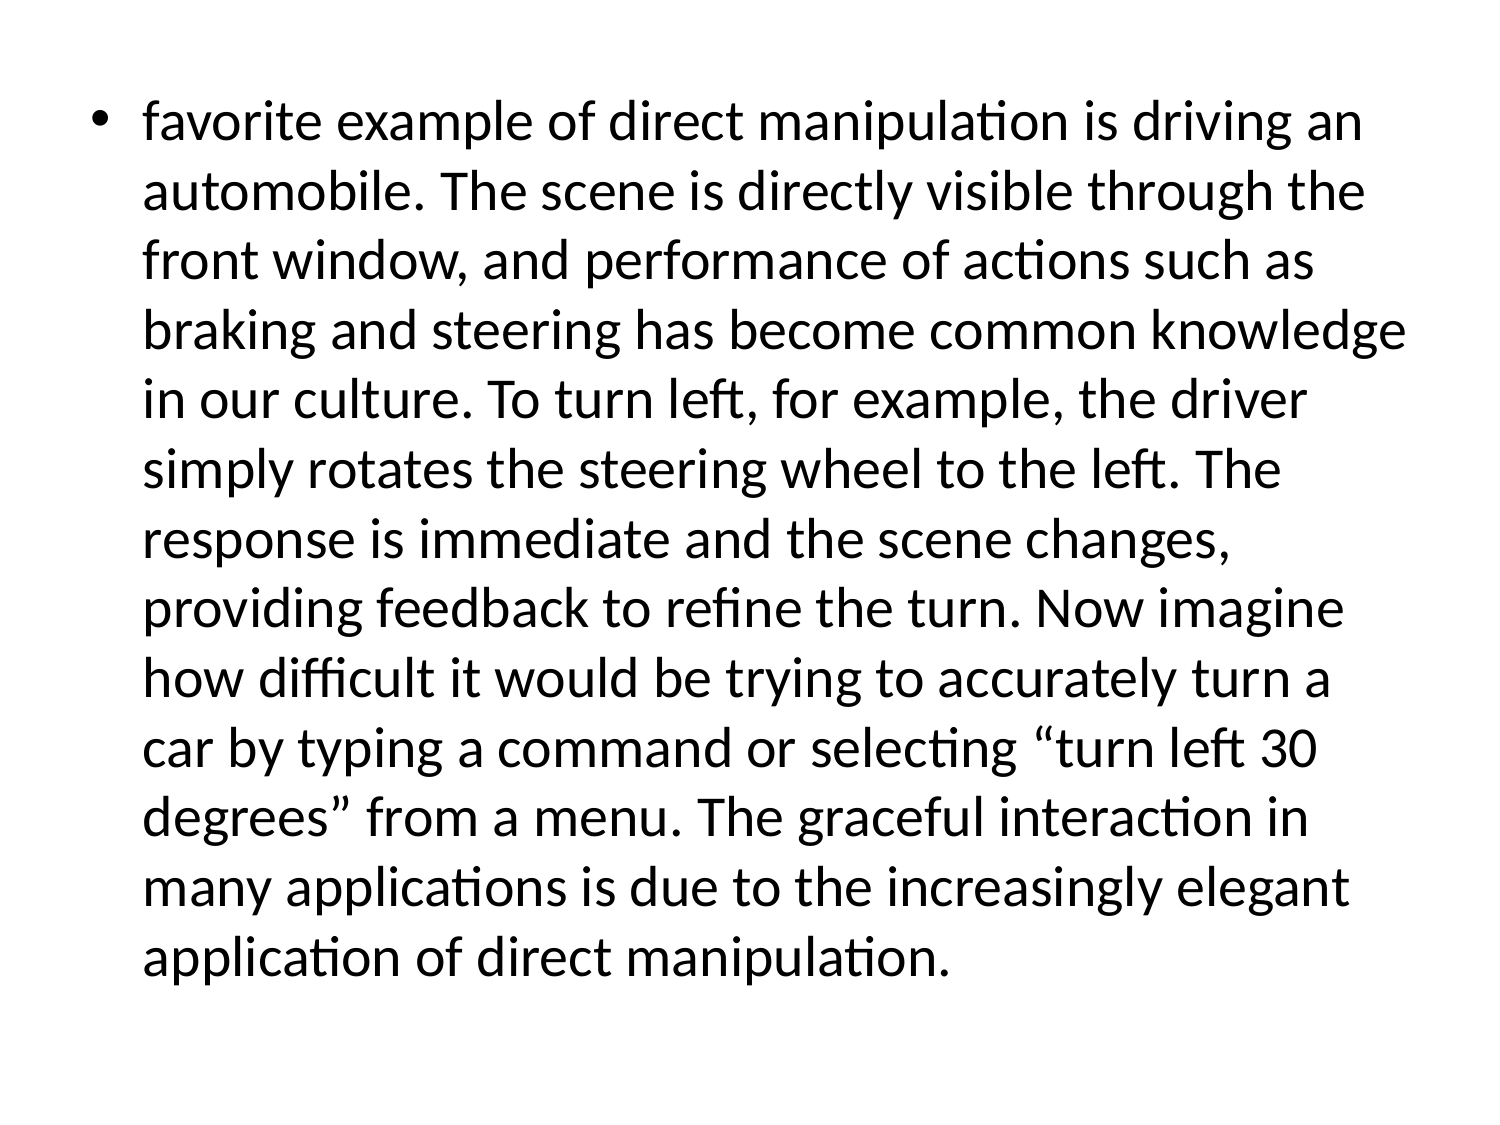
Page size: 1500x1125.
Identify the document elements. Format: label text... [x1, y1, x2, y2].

list favorite example of direct manipulation is driving an automobile. The scene is directly visible through the front window, and performance of actions such as braking and steering has become common knowledge in our culture. To turn left, for example, the driver simply rotates the steering wheel to the left. The response is immediate and the scene changes, providing feedback to refine the turn. Now imagine how difficult it would be trying to accurately turn a car by typing a command or selecting “turn left 30 degrees” from a menu. The graceful interaction in many applications is due to the increasingly elegant application of direct manipulation. [75, 75, 1425, 1005]
